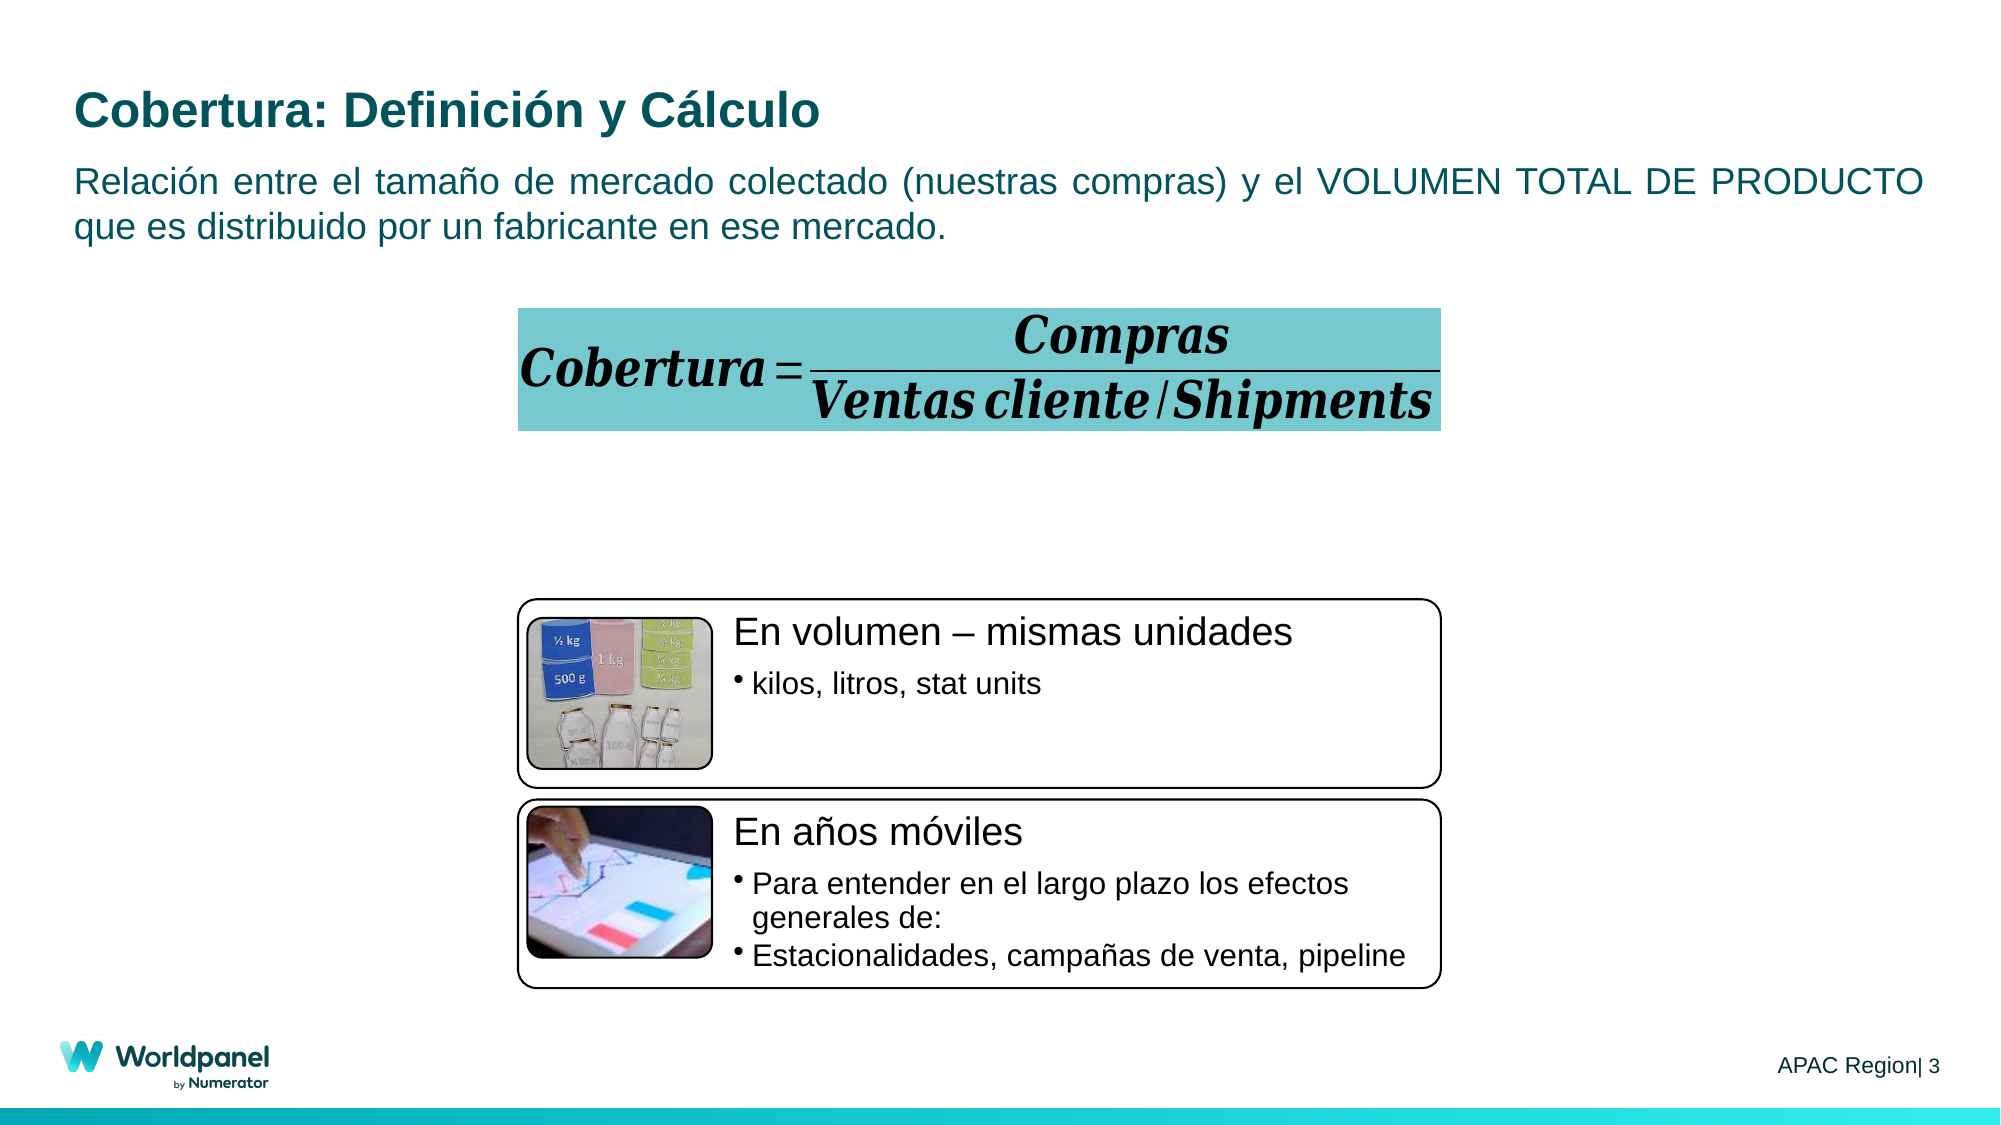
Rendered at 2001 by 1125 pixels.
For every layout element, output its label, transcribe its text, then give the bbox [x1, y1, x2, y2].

text_box Relación entre el tamaño de mercado colectado (nuestras compras) y el VOLUMEN TOTAL DE PRODUCTO que es distribuido por un fabricante en ese mercado. [59, 149, 1941, 273]
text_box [517, 799, 1441, 989]
text_box Cobertura: Definición y Cálculo [58, 70, 1940, 137]
slide_number APAC Region| 3 [1513, 1048, 1941, 1081]
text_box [517, 599, 1441, 788]
picture [44, 1035, 284, 1096]
